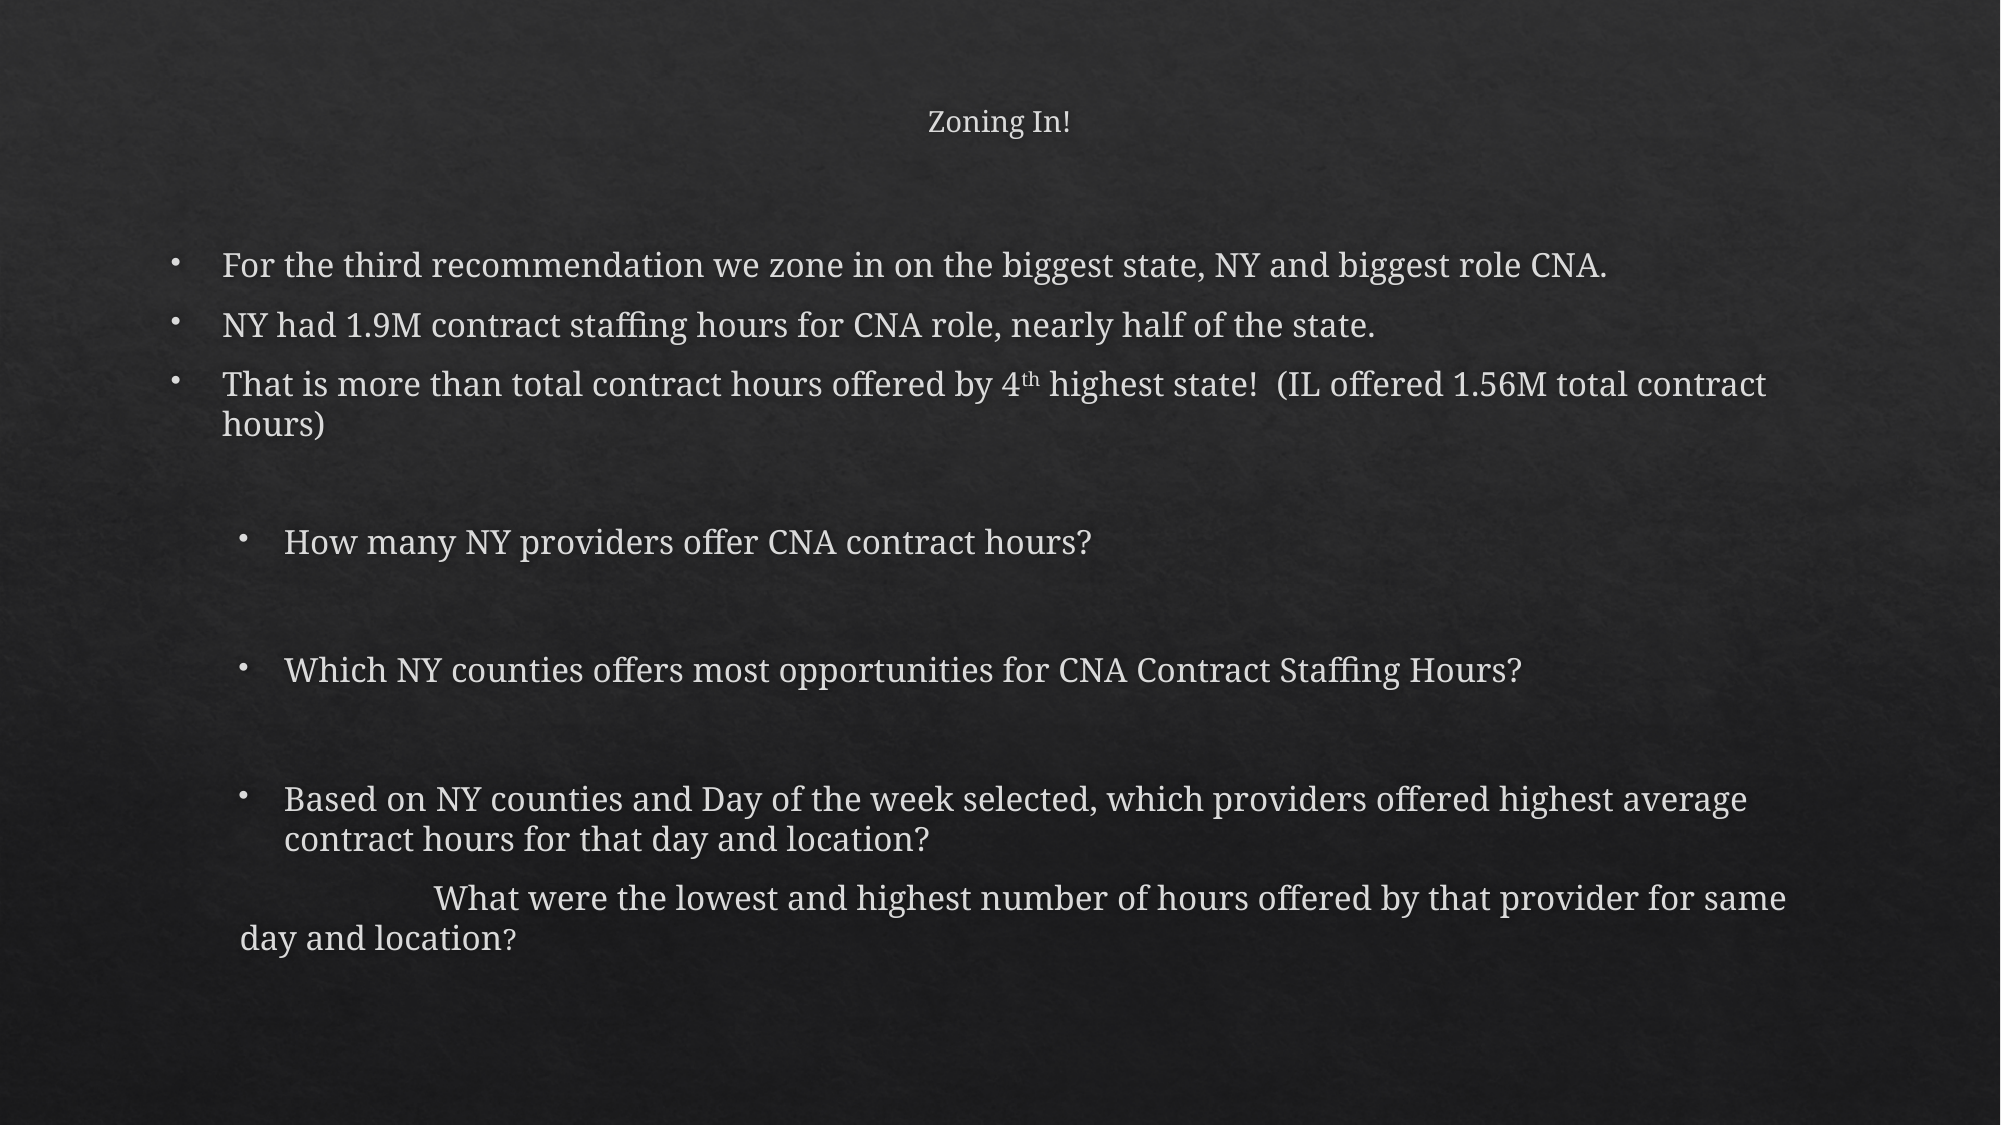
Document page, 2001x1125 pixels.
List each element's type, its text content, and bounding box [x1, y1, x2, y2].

list For the third recommendation we zone in on the biggest state, NY and biggest role CNA. NY had 1.9M contract staffing hours for CNA role, nearly half of the state. That is more than total contract hours offered by 4th highest state! (IL offered 1.56M total contract hours) How many NY providers offer CNA contract hours? Which NY counties offers most opportunities for CNA Contract Staffing Hours? Based on NY counties and Day of the week selected, which providers offered highest average contract hours for that day and location? What were the lowest and highest number of hours offered by that provider for same day and location? [150, 237, 1850, 888]
title Zoning In! [150, 40, 1850, 201]
